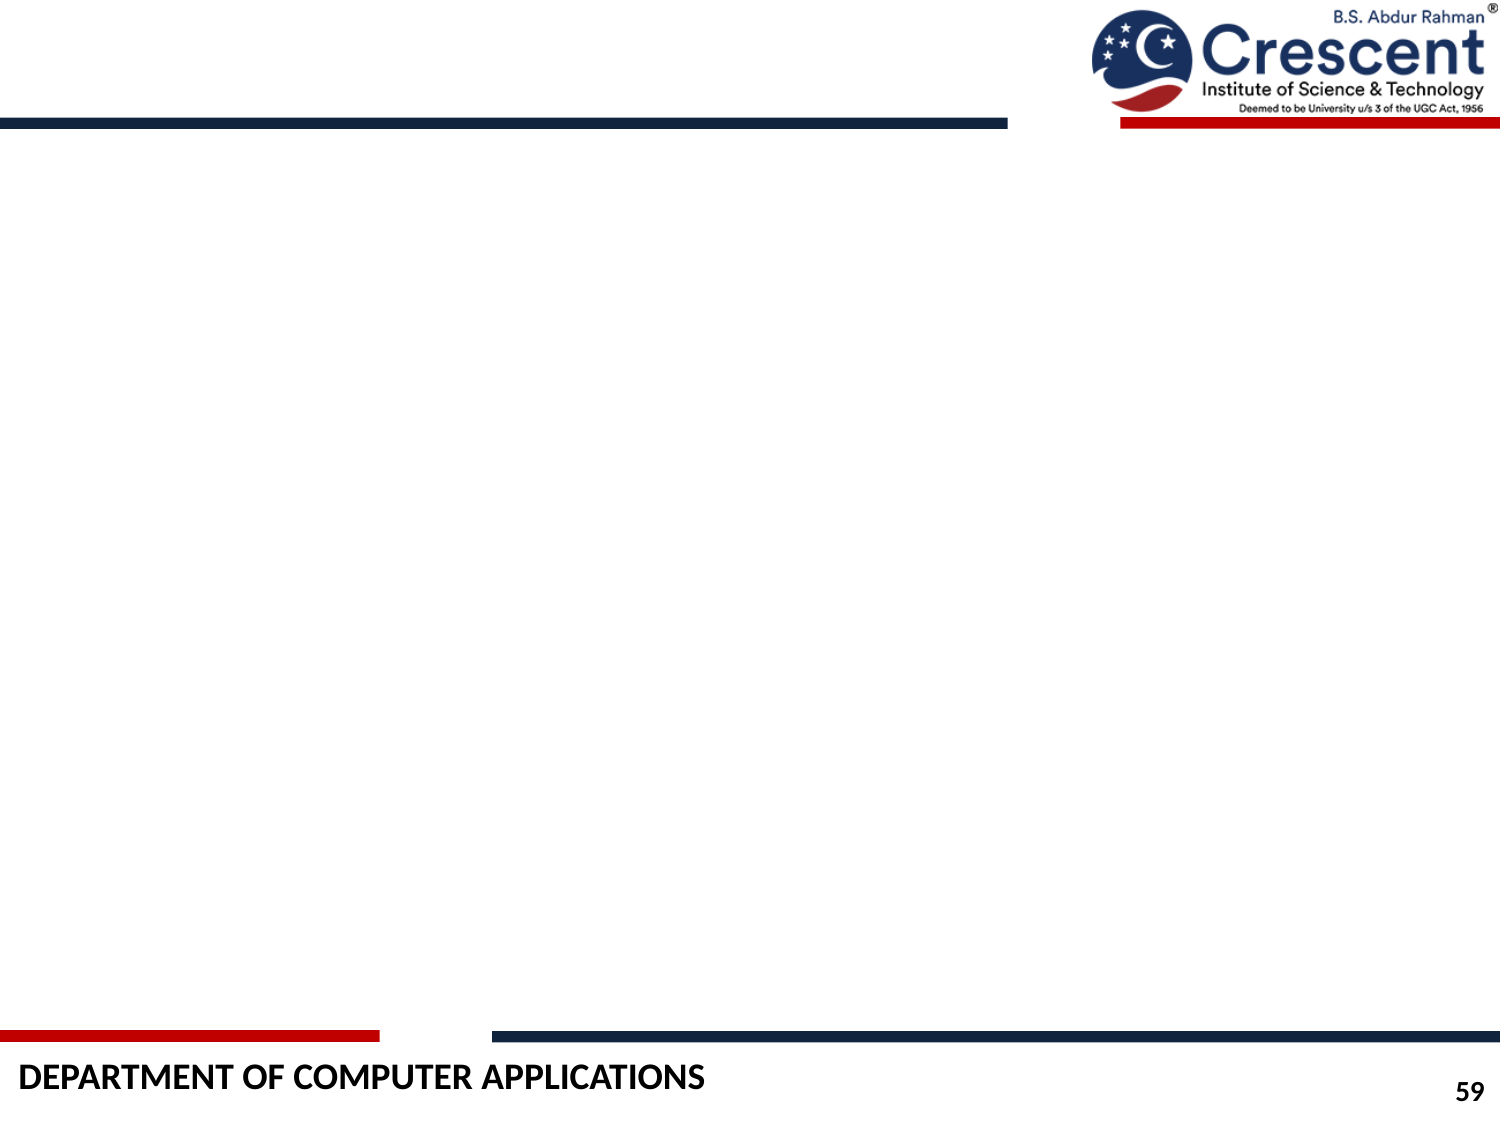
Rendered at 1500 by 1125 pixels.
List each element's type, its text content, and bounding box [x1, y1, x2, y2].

text_box [0, 1028, 382, 1044]
picture [1092, 2, 1498, 114]
text_box DEPARTMENT OF COMPUTER APPLICATIONS [3, 1044, 722, 1105]
slide_number 59 [1149, 1059, 1500, 1120]
text_box [0, 116, 1010, 131]
text_box [490, 1029, 1500, 1044]
text_box [1118, 120, 1500, 131]
